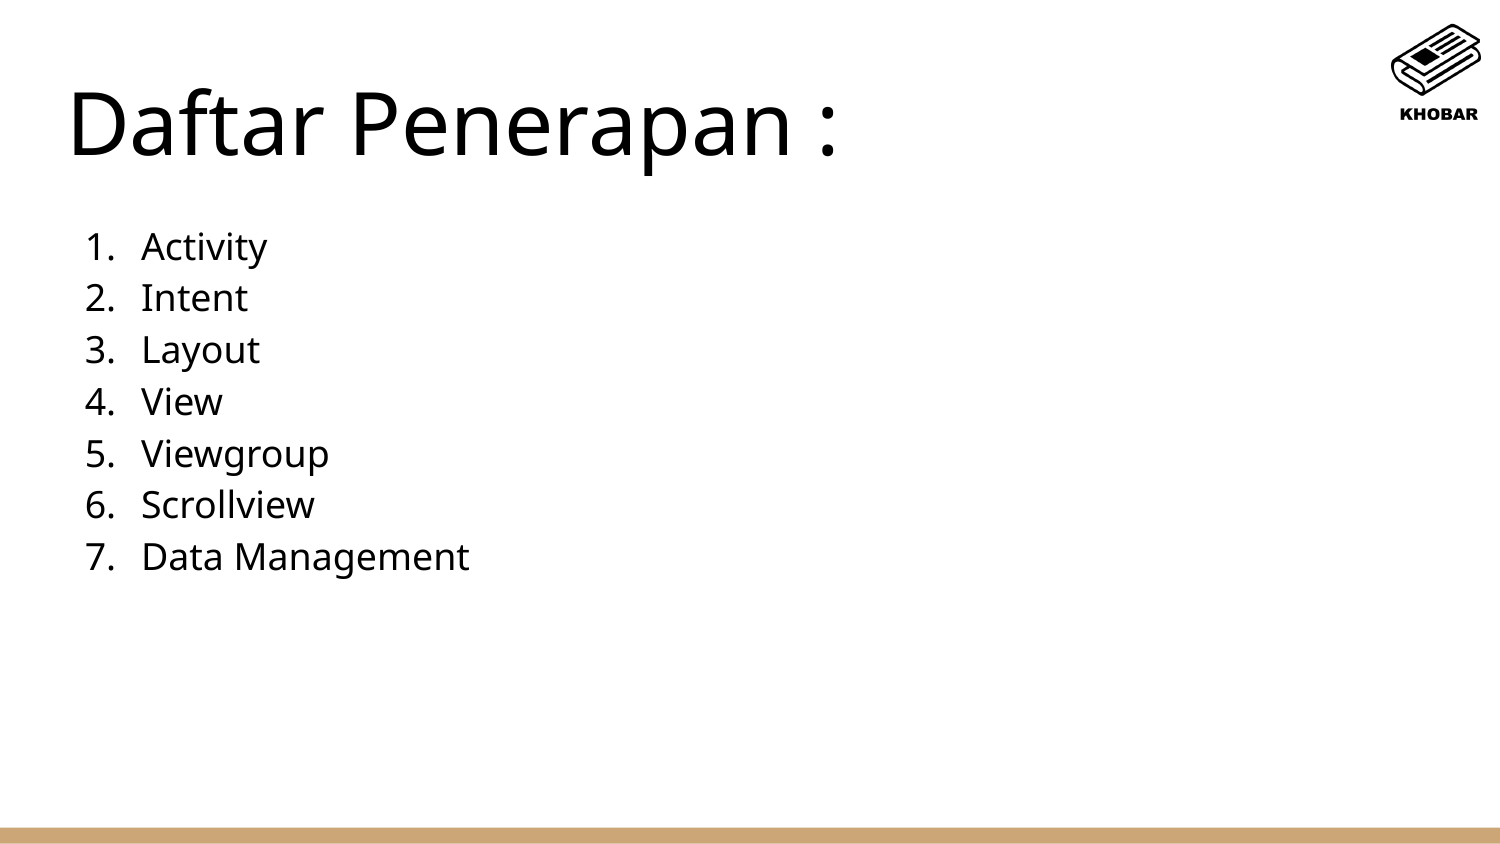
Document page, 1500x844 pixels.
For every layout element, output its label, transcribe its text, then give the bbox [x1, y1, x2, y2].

list Activity Intent Layout View Viewgroup Scrollview Data Management [51, 200, 1449, 752]
picture [1391, 12, 1481, 120]
title Daftar Penerapan : [51, 51, 1449, 189]
